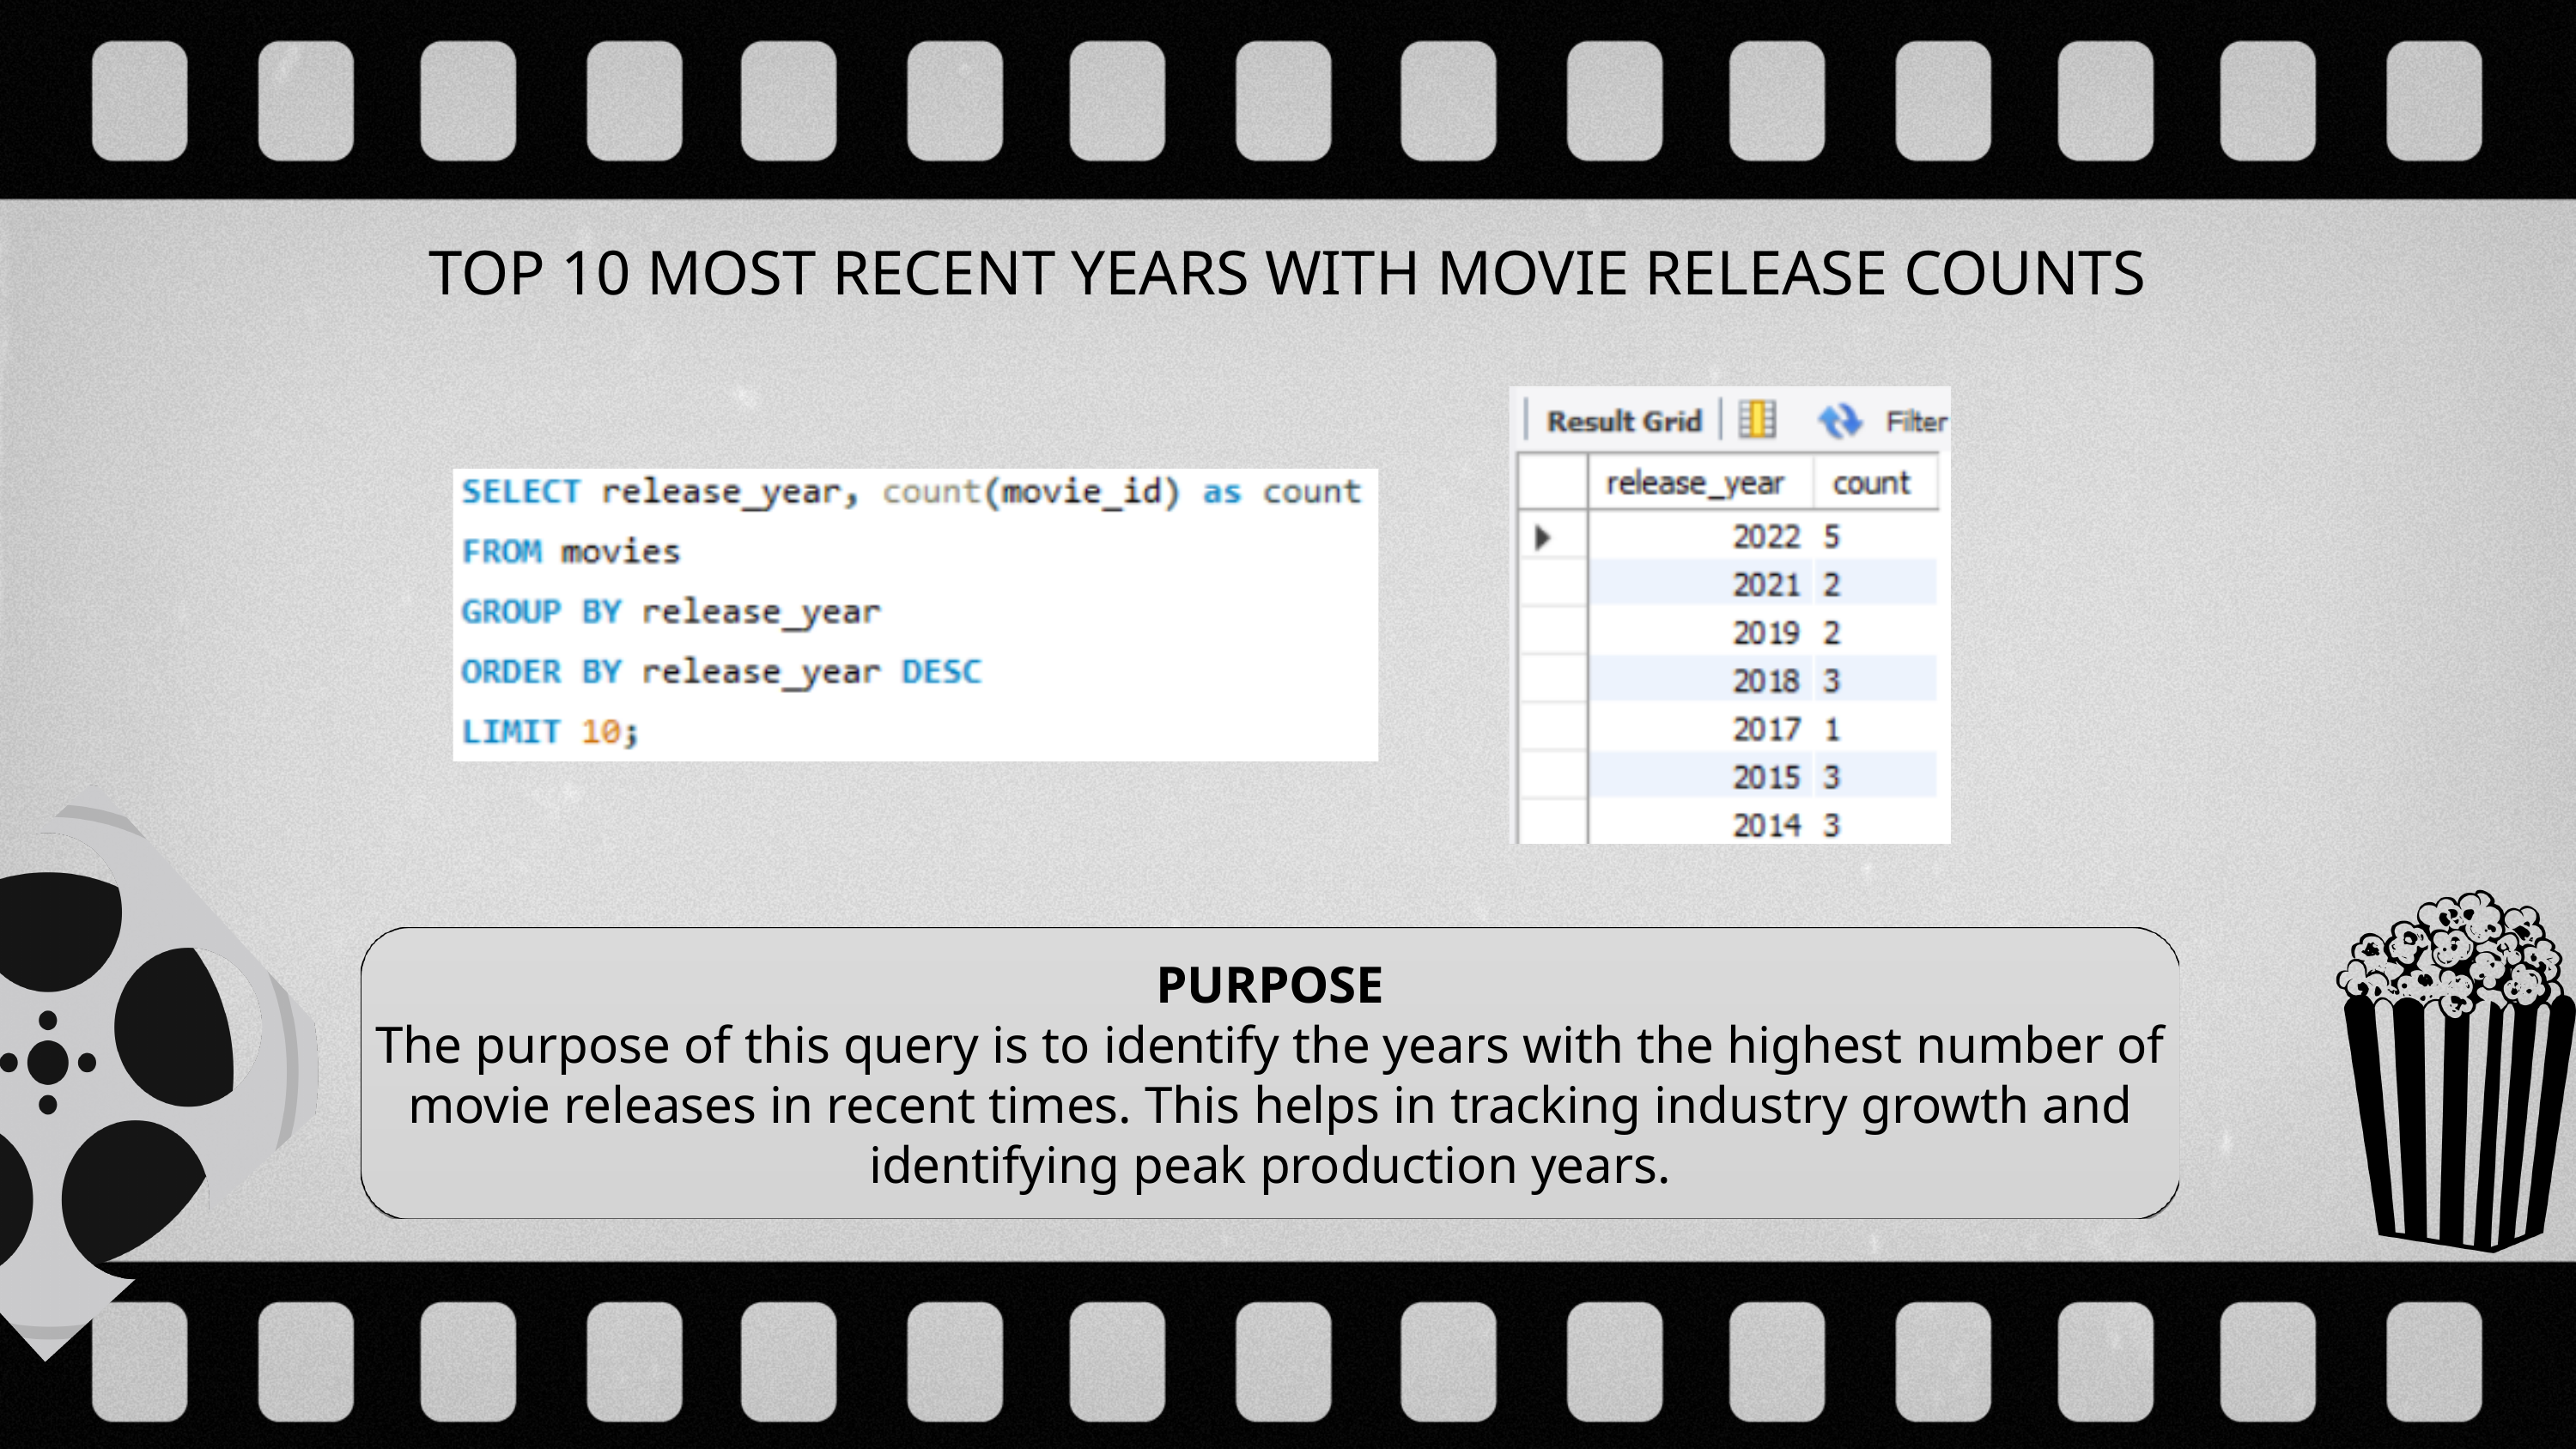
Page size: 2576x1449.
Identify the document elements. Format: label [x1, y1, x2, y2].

text_box [0, 233, 2576, 304]
text_box [0, 311, 2576, 1449]
text_box [0, 0, 2576, 233]
text_box [360, 926, 2180, 1219]
